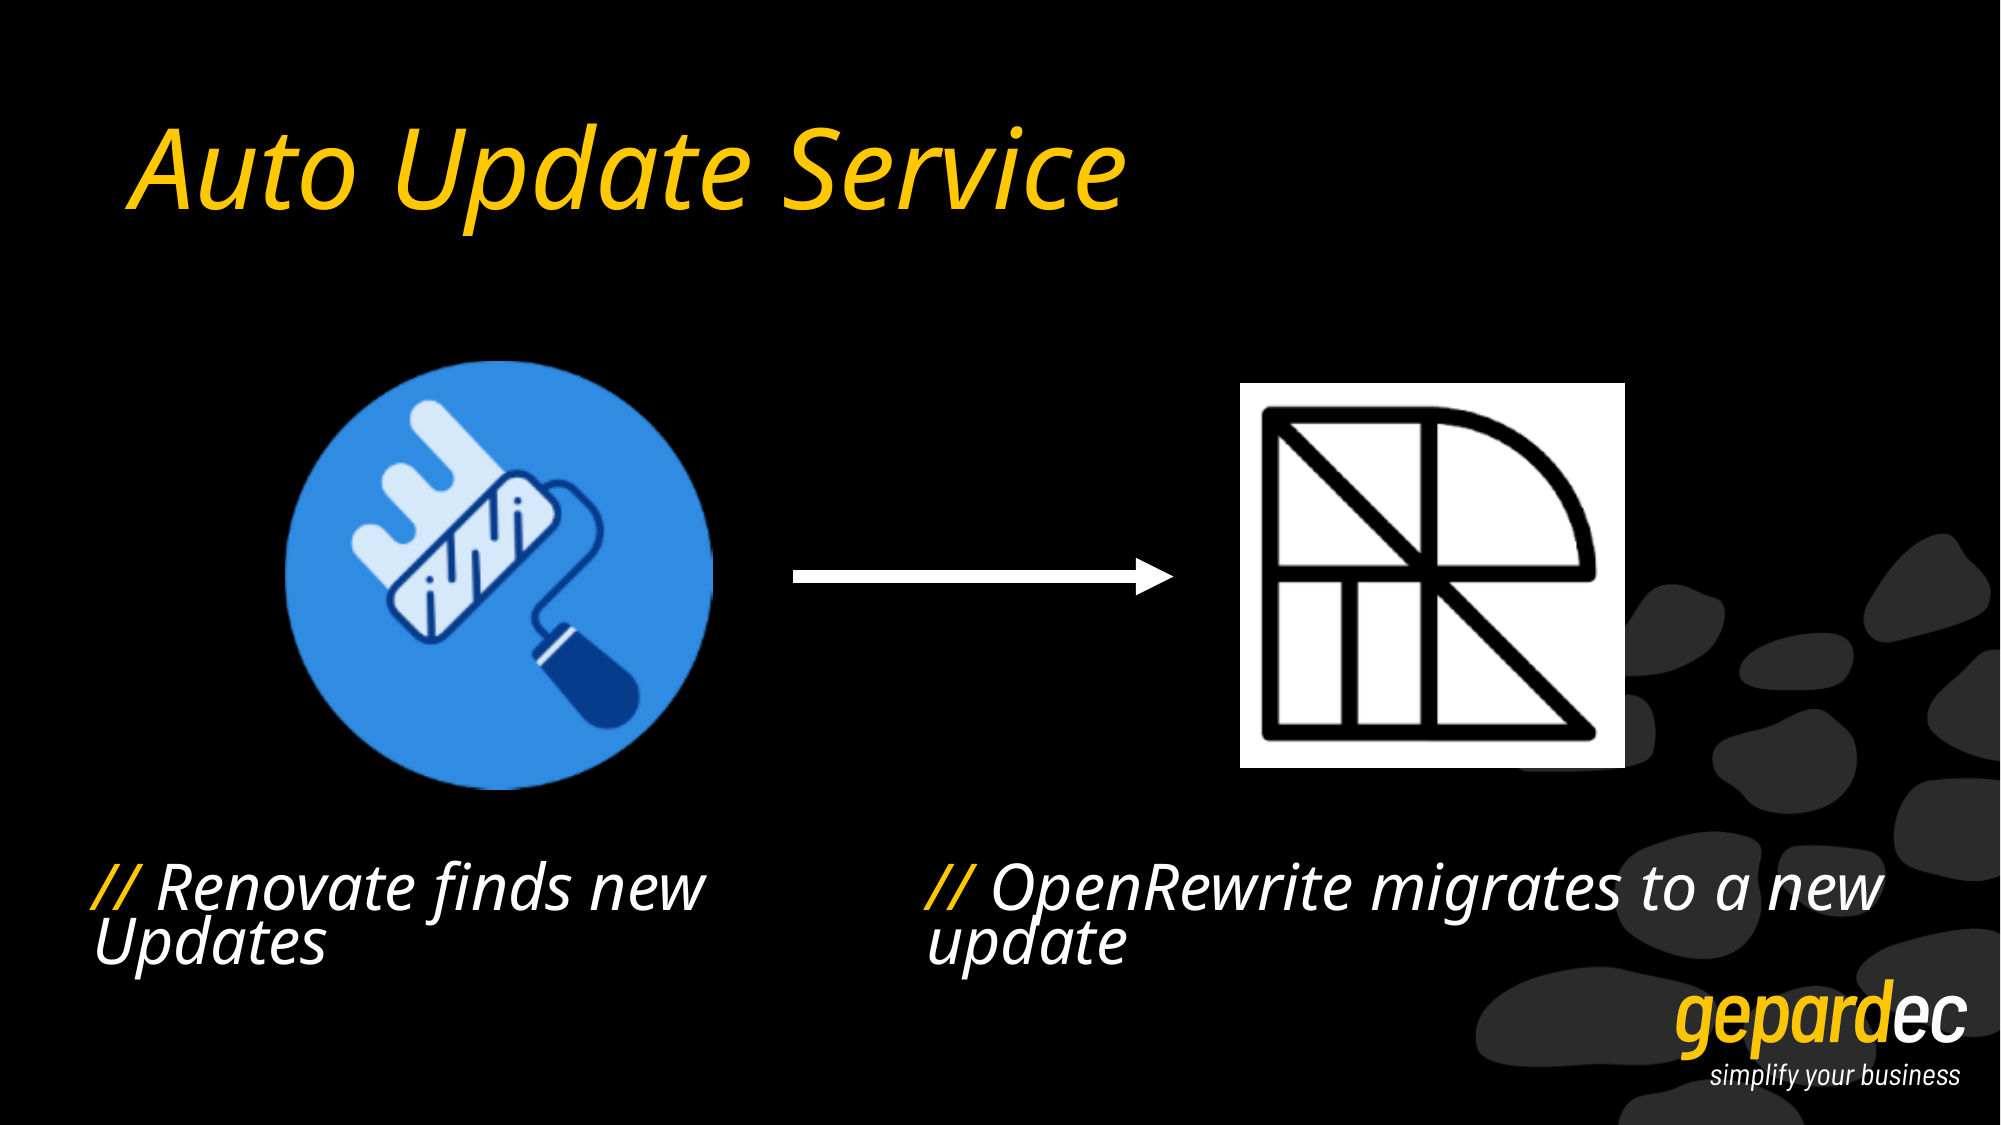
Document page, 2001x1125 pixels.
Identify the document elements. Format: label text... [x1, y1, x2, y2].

list // OpenRewrite migrates to a new update [911, 851, 1954, 938]
picture [0, 0, 2001, 1125]
list // Renovate finds new Updates [77, 851, 911, 938]
title Auto Update Service [116, 98, 1884, 265]
